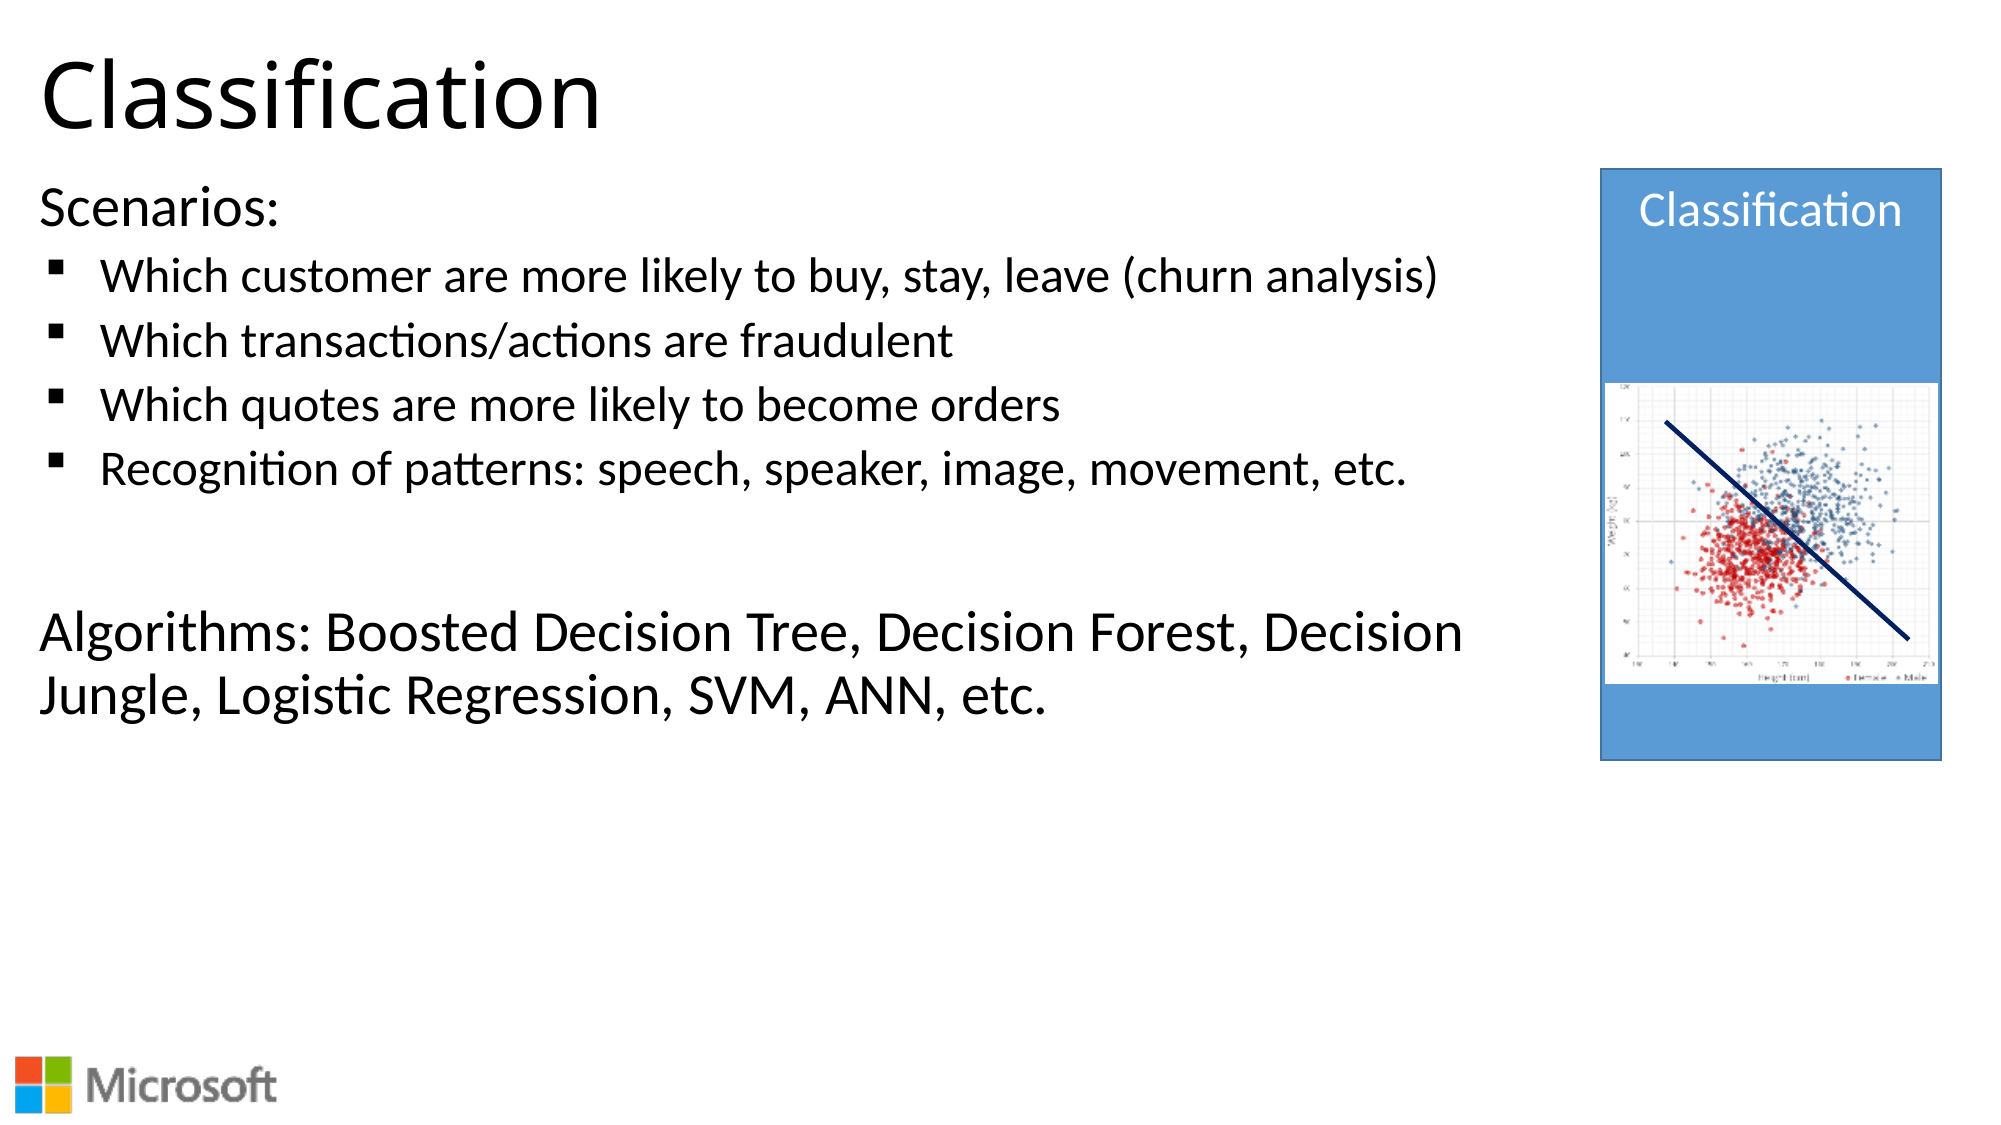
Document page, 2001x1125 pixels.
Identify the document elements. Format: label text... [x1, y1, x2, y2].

list Scenarios: Which customer are more likely to buy, stay, leave (churn analysis) Which transactions/actions are fraudulent Which quotes are more likely to become orders Recognition of patterns: speech, speaker, image, movement, etc. Algorithms: Boosted Decision Tree, Decision Forest, Decision Jungle, Logistic Regression, SVM, ANN, etc. [24, 168, 1578, 1048]
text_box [1600, 168, 1941, 760]
picture [14, 1054, 278, 1115]
title Classification [24, 28, 1975, 169]
